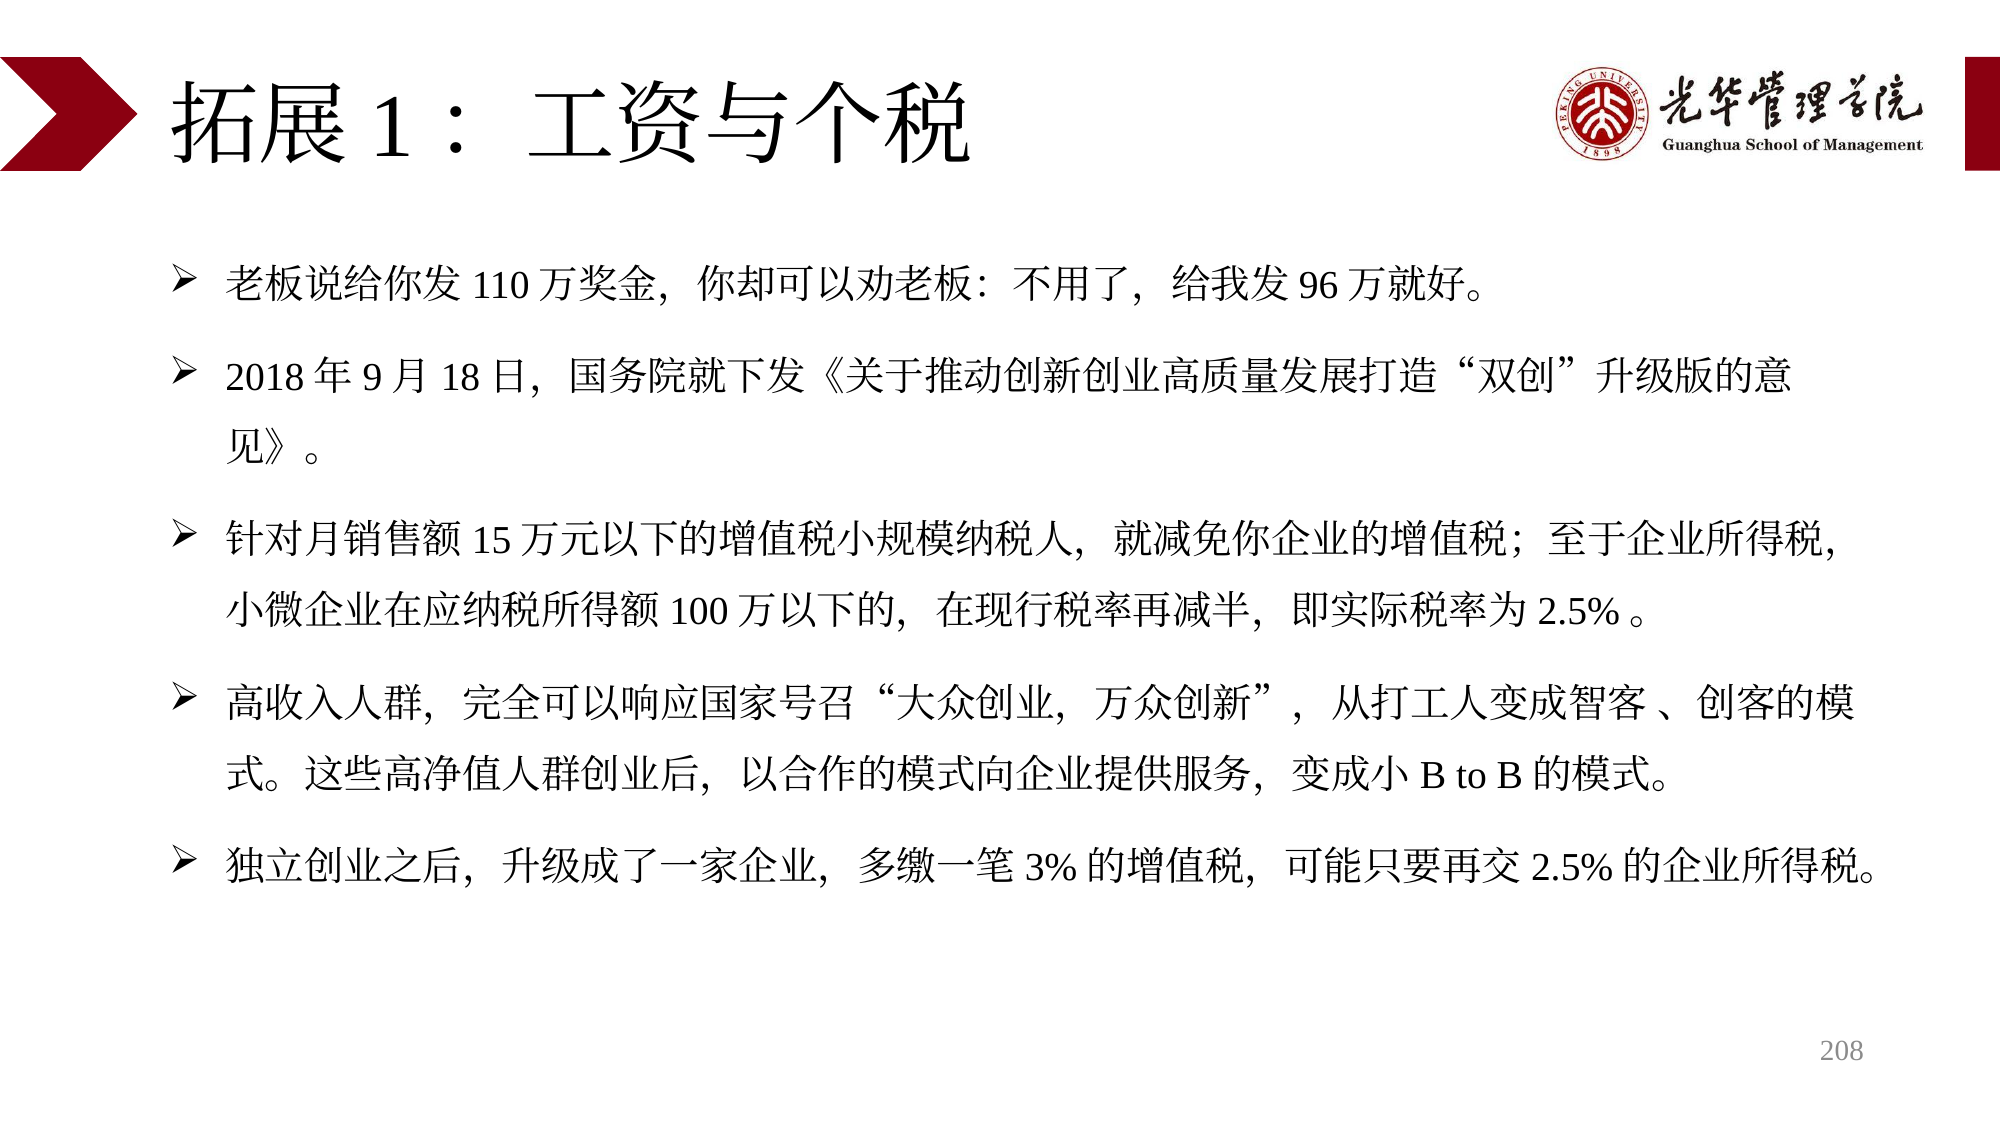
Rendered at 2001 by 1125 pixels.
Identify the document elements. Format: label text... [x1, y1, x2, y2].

picture [1507, 27, 1965, 200]
slide_number 208 [1429, 1018, 1880, 1079]
list 老板说给你发110万奖金，你却可以劝老板：不用了，给我发96万就好。 2018年9月18日，国务院就下发《关于推动创新创业高质量发展打造“双创”升级版的意见》。 针对月销售额15万元以下的增值税小规模纳税人，就减免你企业的增值税；至于企业所得税，小微企业在应纳税所得额100万以下的，在现行税率再减半，即实际税率为2.5%。 高收入人群，完全可以响应国家号召“大众创业，万众创新”，从打工人变成智客 、创客的模式。这些高净值人群创业后，以合作的模式向企业提供服务，变成小B to B的模式。 独立创业之后，升级成了一家企业，多缴一笔3%的增值税，可能只要再交2.5%的企业所得税。 [154, 227, 1880, 986]
title 拓展1：工资与个税 [154, 59, 1537, 195]
